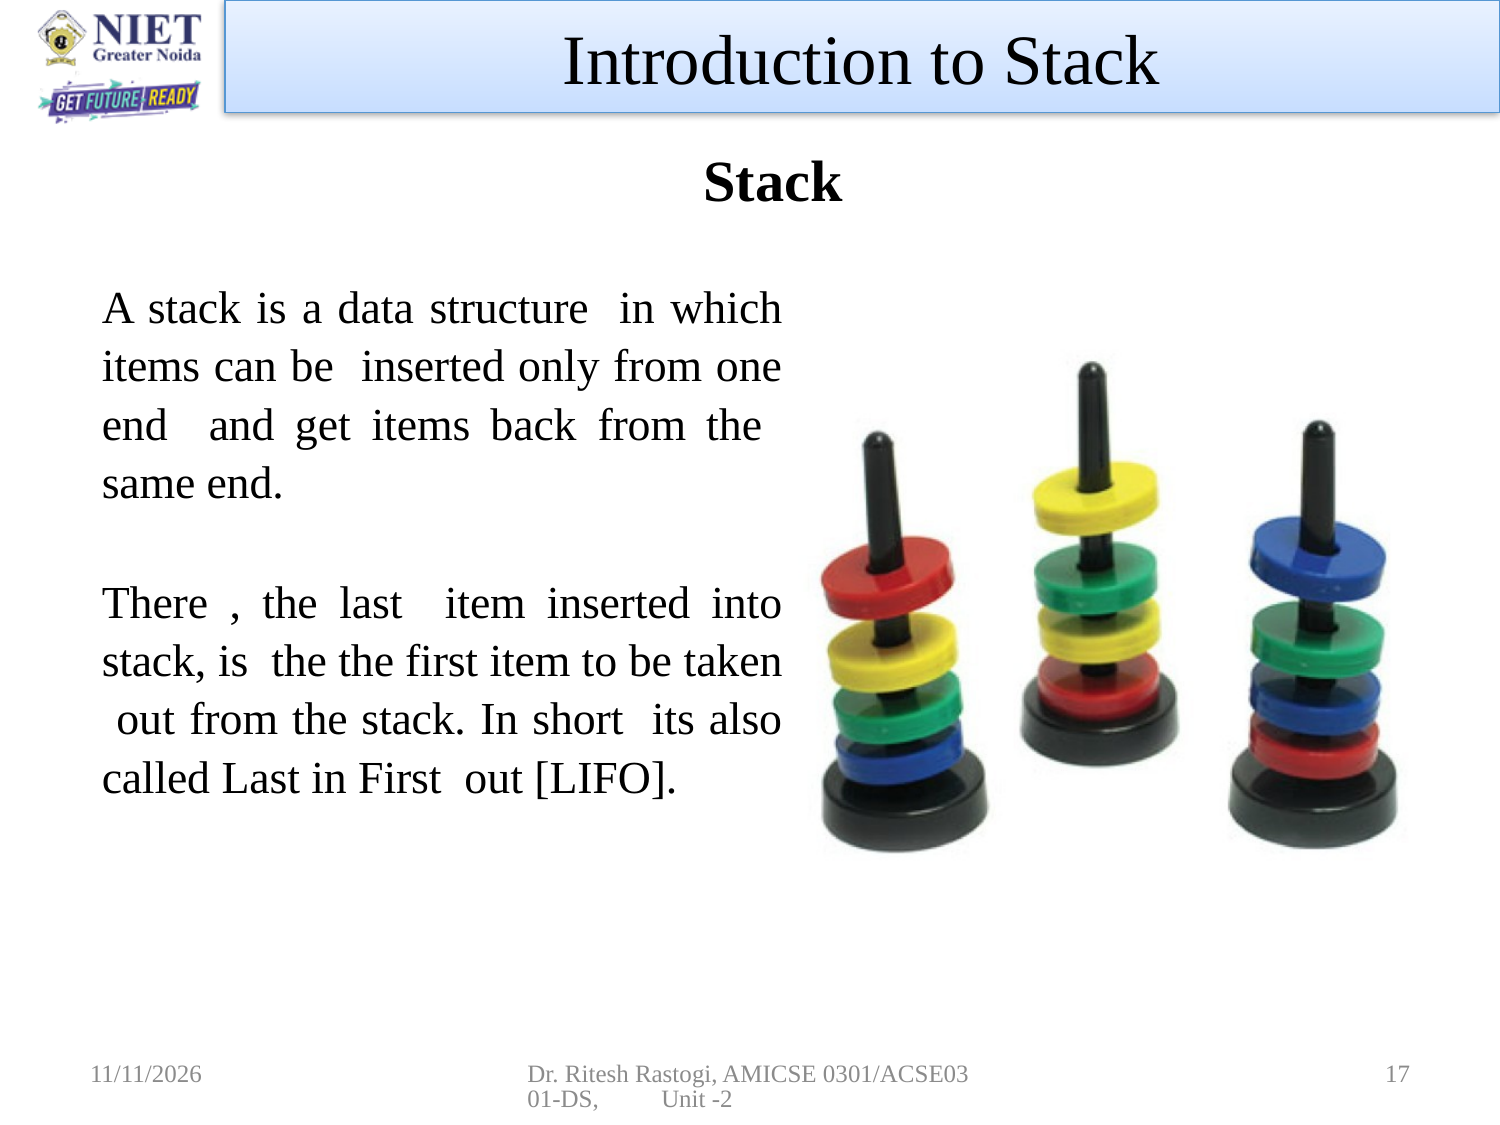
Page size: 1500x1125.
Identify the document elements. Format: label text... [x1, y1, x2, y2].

footer Dr. Ritesh Rastogi, AMICSE 0301/ACSE0301-DS, Unit -2 [512, 1042, 988, 1103]
text_box A stack is a data structure in which items can be inserted only from one end and get items back from the same end. There , the last item inserted into stack, is the the first item to be taken out from the stack. In short its also called Last in First out [LIFO]. [100, 272, 784, 803]
slide_number 17 [1074, 1042, 1425, 1103]
text_box [781, 341, 1425, 865]
text_box Introduction to Stack [238, 0, 1500, 113]
title Stack [587, 120, 957, 272]
picture [0, 0, 238, 135]
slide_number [75, 1042, 425, 1103]
